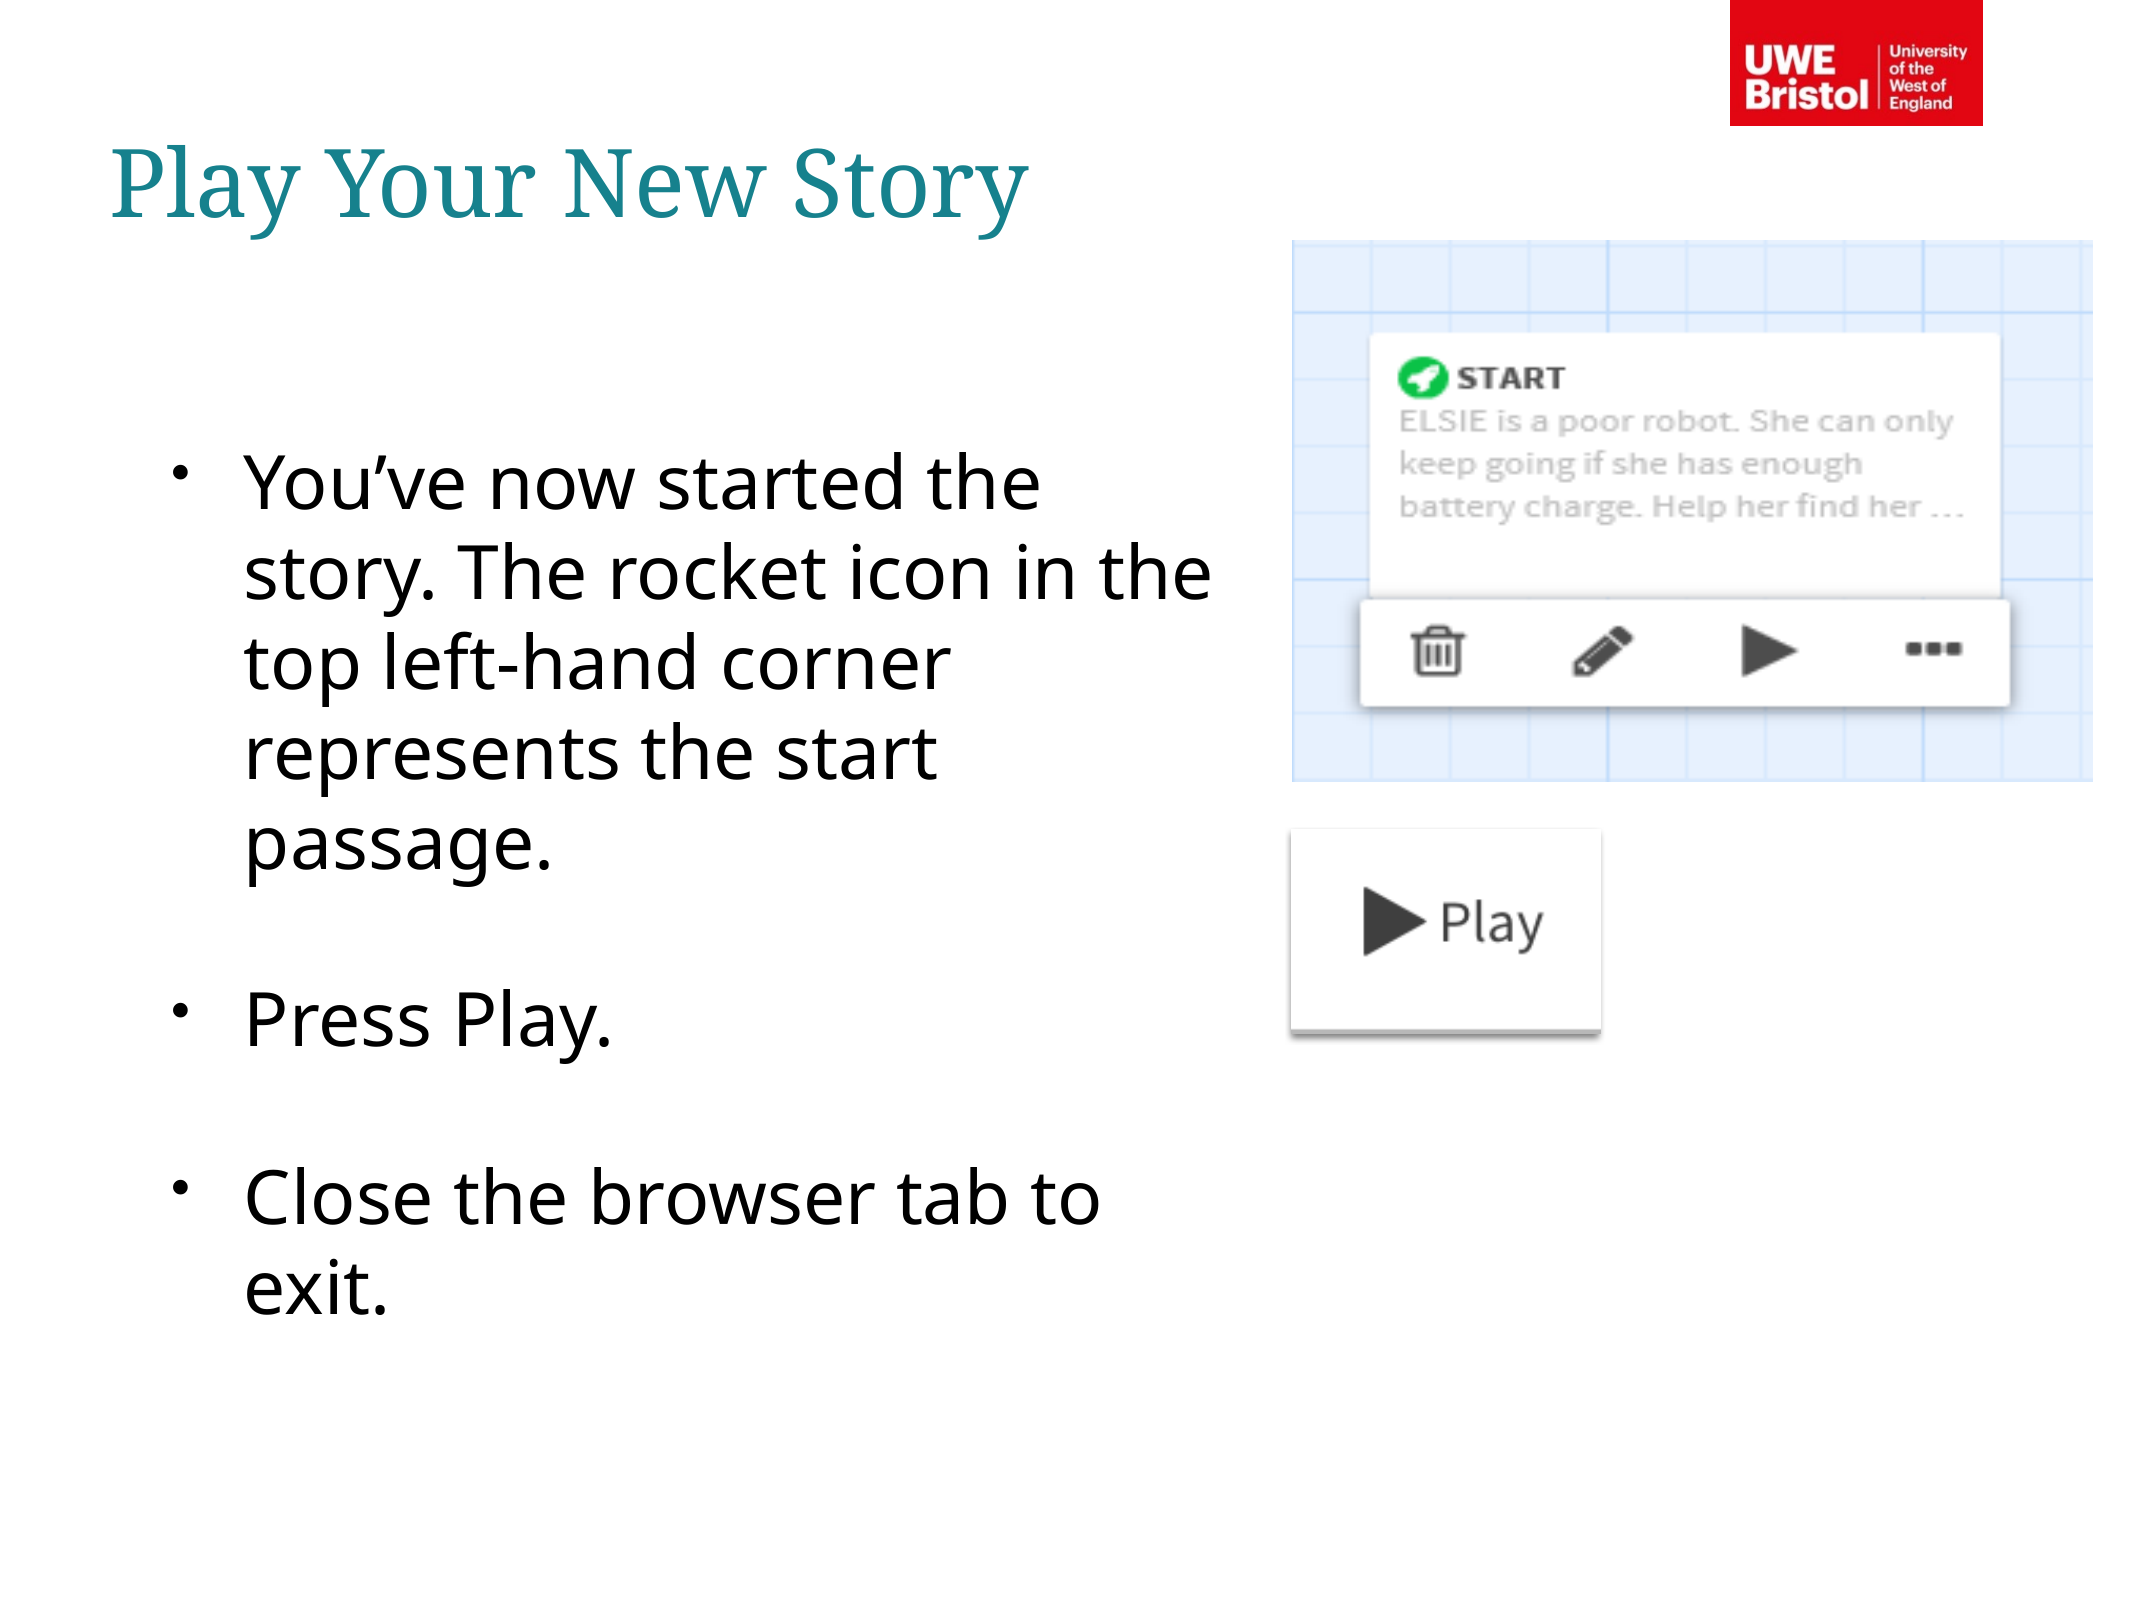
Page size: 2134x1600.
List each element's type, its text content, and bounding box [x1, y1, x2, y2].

picture [1291, 829, 1601, 1035]
text_box You’ve now started the story. The rocket icon in the top left-hand corner represents the start passage. Press Play. Close the browser tab to exit. [156, 427, 1232, 1275]
picture [1292, 240, 2093, 783]
picture [1730, 0, 1983, 126]
list Play Your New Story [108, 103, 1639, 247]
